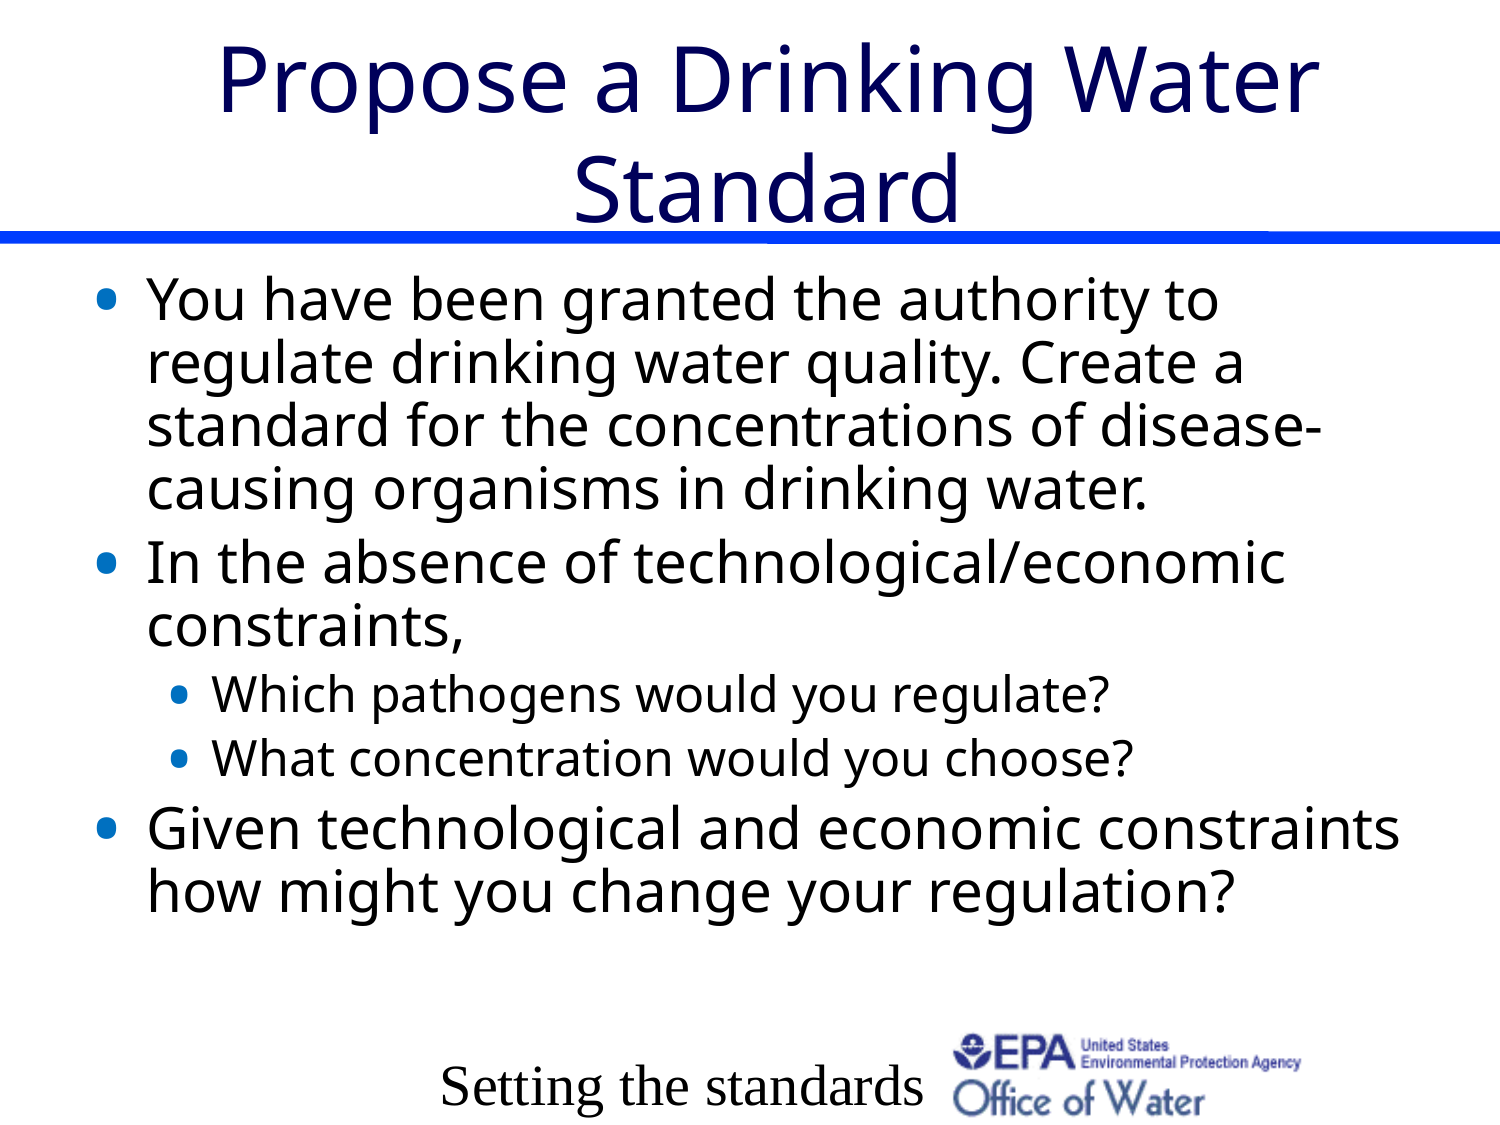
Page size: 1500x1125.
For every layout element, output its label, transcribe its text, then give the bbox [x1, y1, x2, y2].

text_box Setting the standards [424, 1039, 941, 1125]
list You have been granted the authority to regulate drinking water quality. Create a standard for the concentrations of disease-causing organisms in drinking water. In the absence of technological/economic constraints, Which pathogens would you regulate? What concentration would you choose? Given technological and economic constraints how might you change your regulation? [74, 262, 1426, 1006]
picture [949, 1025, 1307, 1125]
title Propose a Drinking Water Standard [75, 37, 1463, 225]
